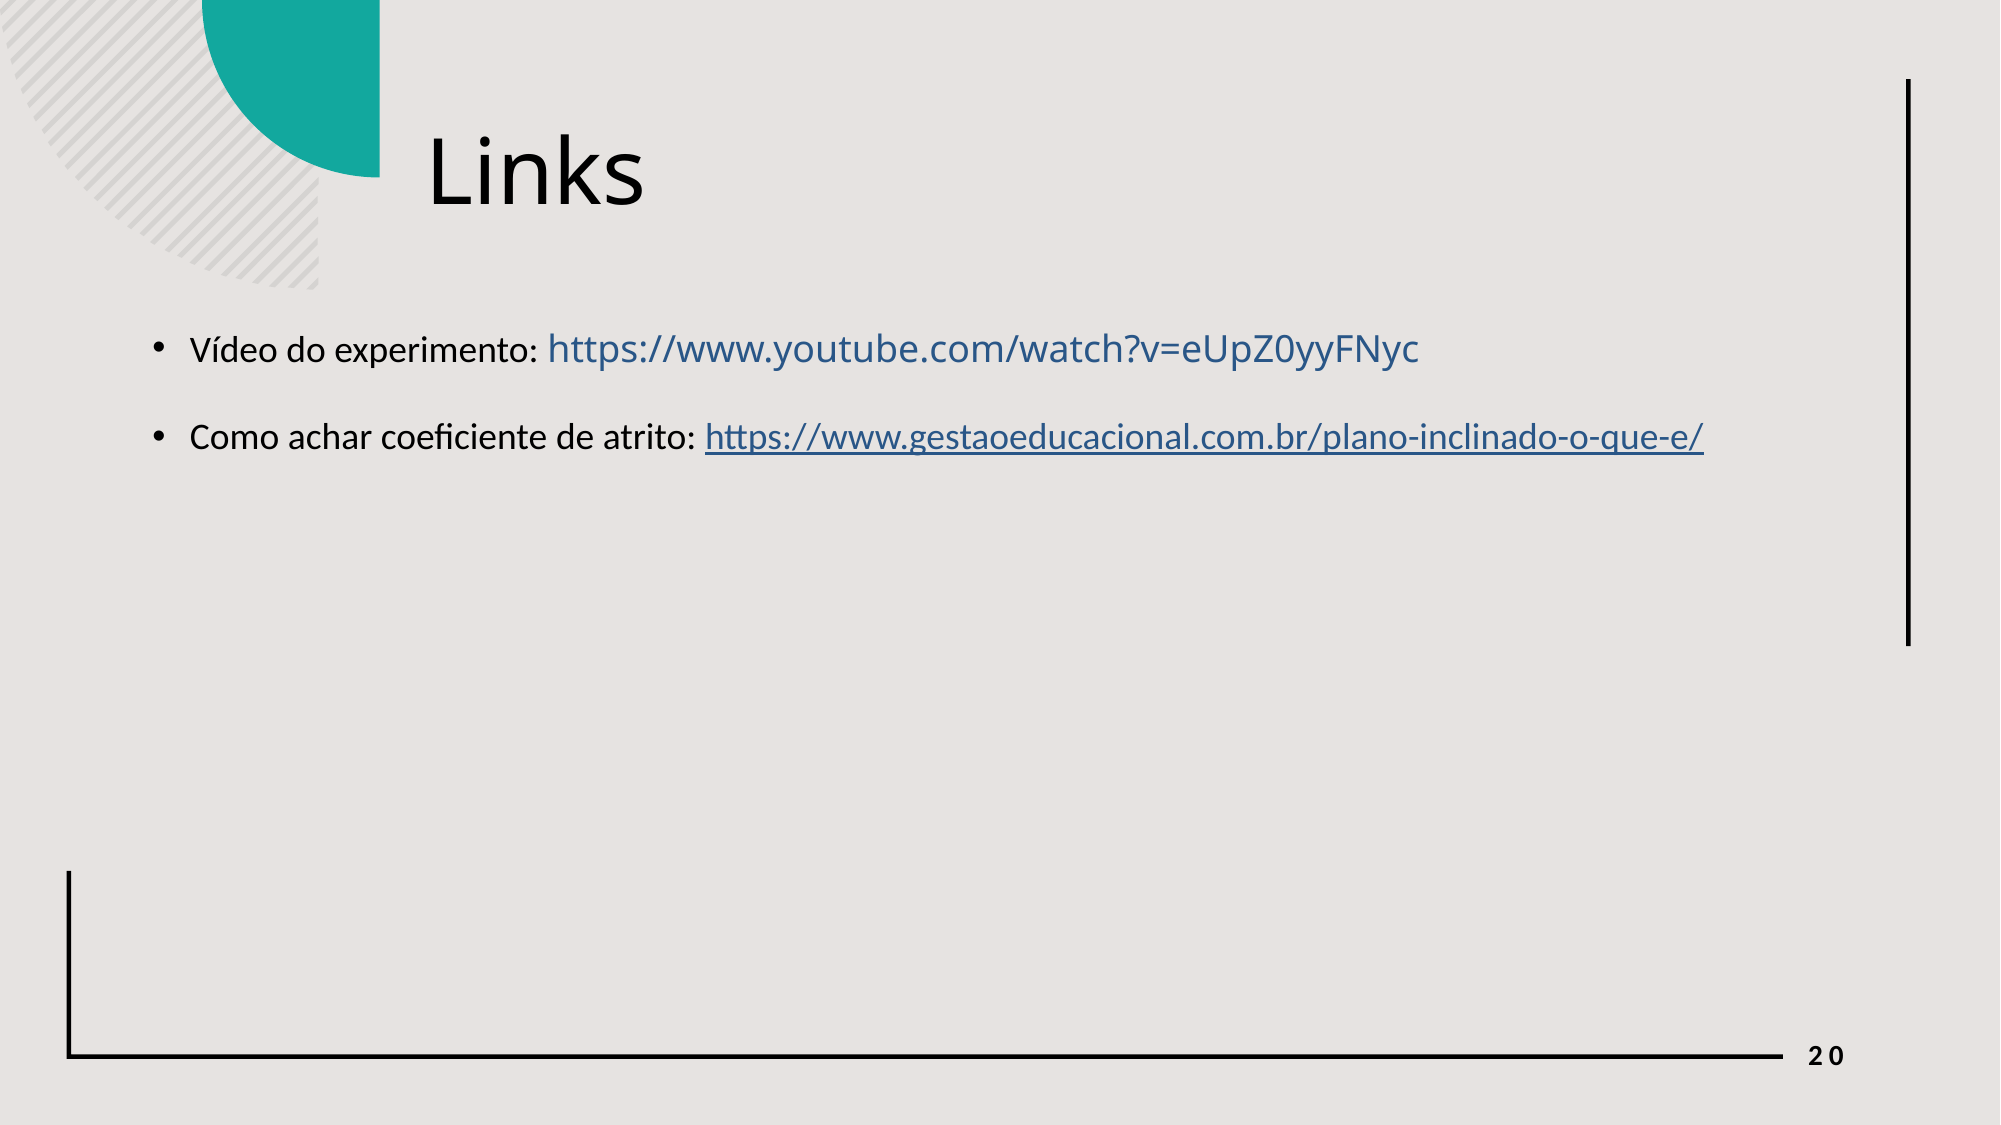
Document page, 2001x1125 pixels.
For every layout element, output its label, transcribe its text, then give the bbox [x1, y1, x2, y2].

slide_number 20 [1793, 1029, 1942, 1089]
list Vídeo do experimento: https://www.youtube.com/watch?v=eUpZ0yyFNyc Como achar coeficiente de atrito: https://www.gestaoeducacional.com.br/plano-inclinado-o-que-e/ [137, 318, 1892, 1014]
title Links [410, 59, 1863, 290]
